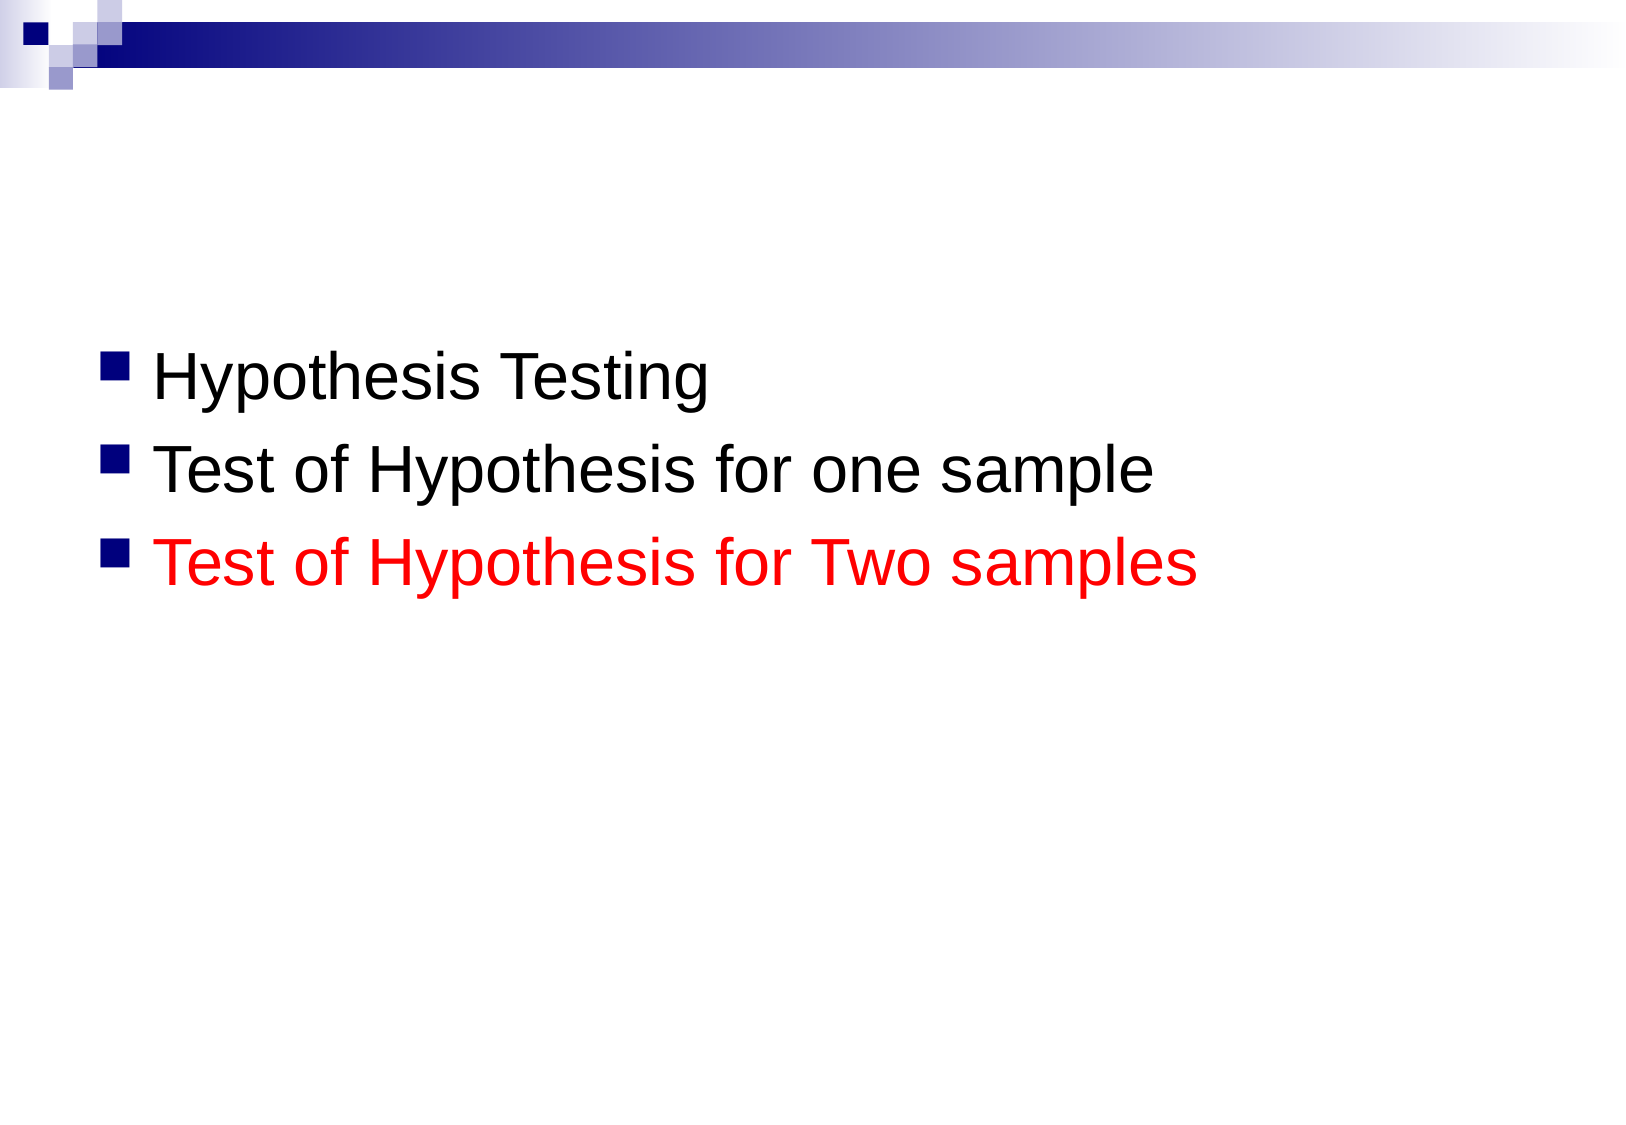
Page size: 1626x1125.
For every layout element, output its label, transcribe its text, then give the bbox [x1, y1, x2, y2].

list Hypothesis Testing Test of Hypothesis for one sample Test of Hypothesis for Two samples [81, 324, 1544, 963]
